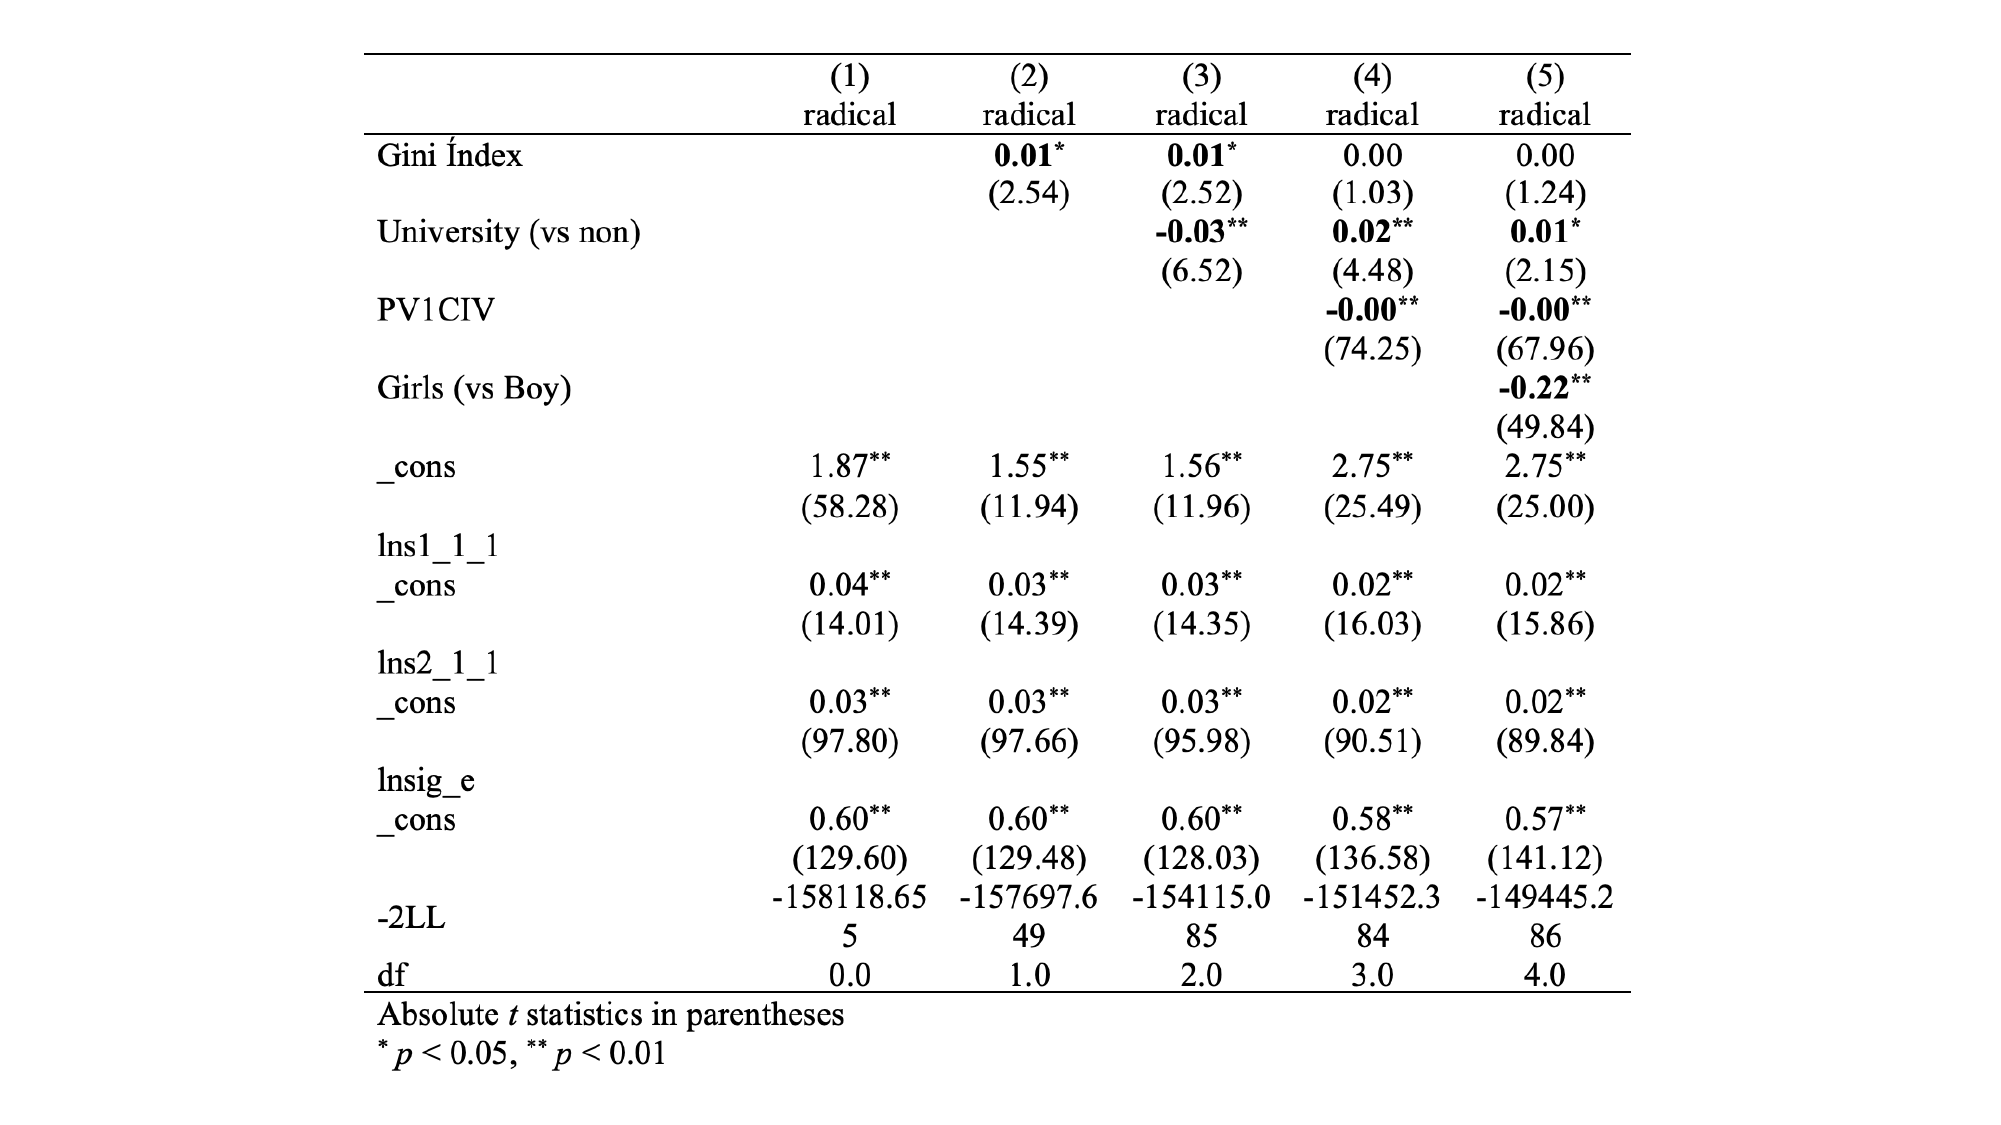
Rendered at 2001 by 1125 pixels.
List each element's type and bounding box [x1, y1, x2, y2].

picture [362, 45, 1638, 1080]
